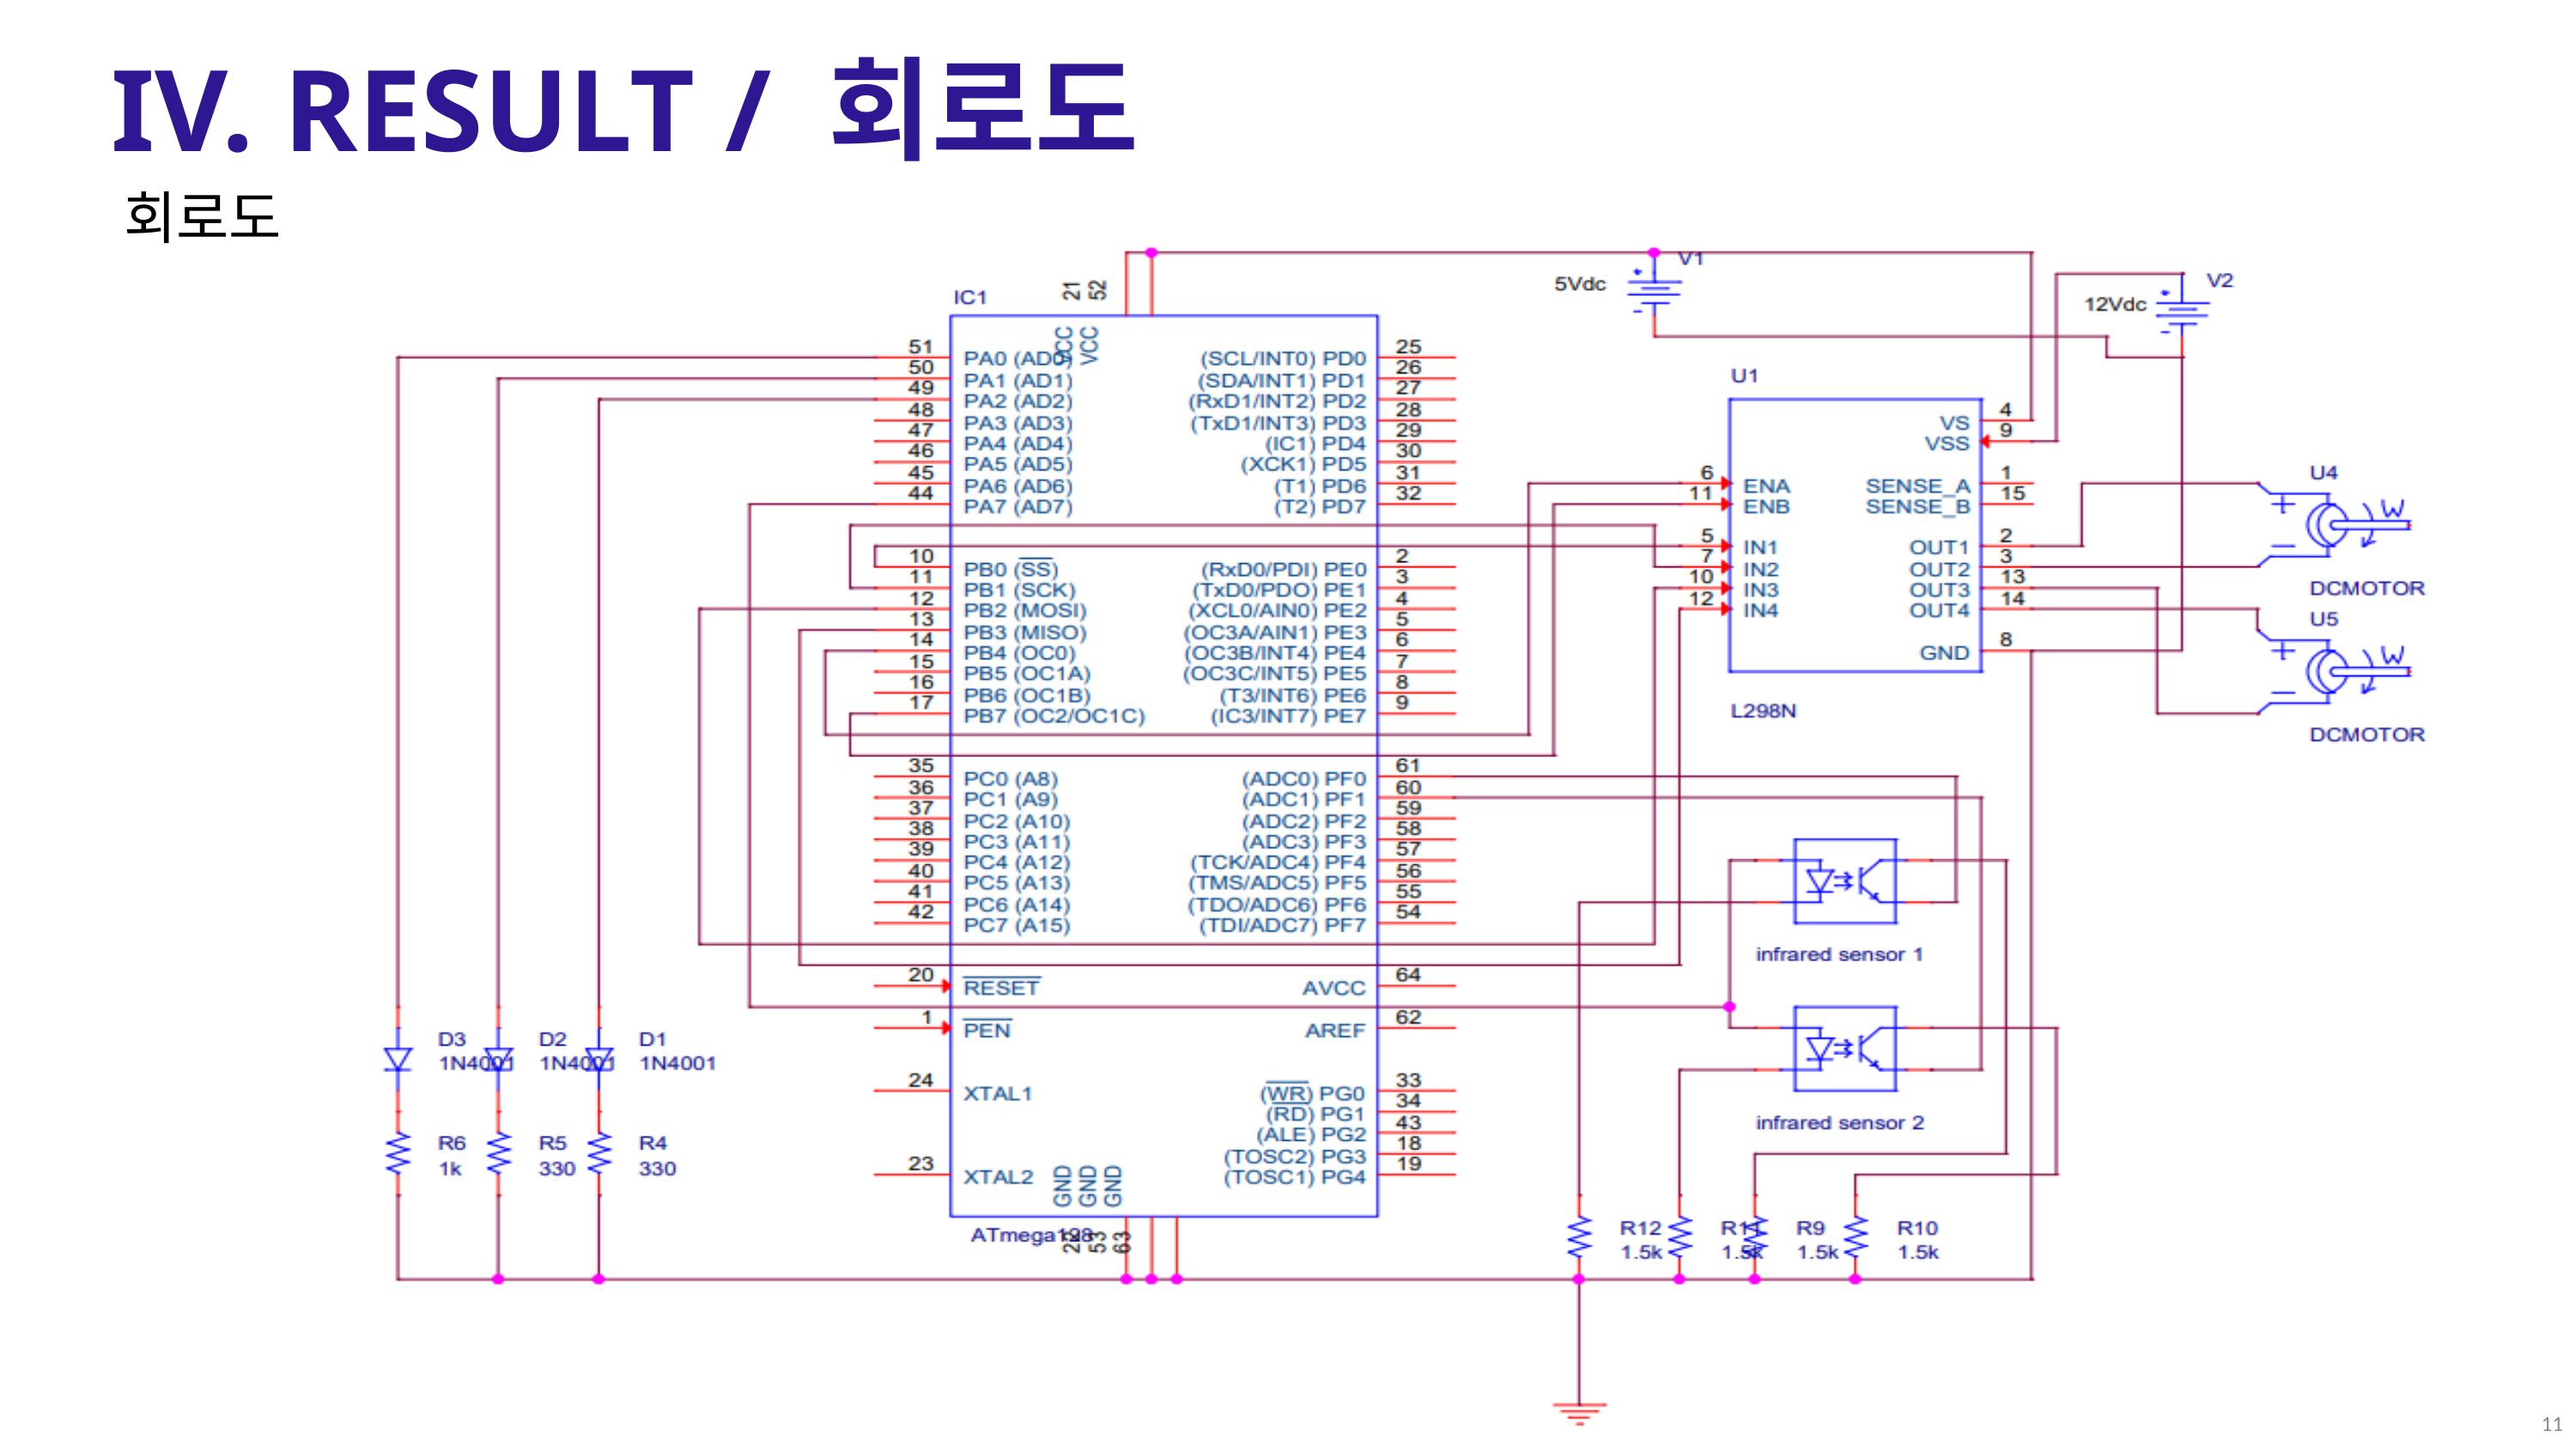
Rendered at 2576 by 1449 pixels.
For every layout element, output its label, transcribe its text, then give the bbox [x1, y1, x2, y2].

slide_number 11 [2275, 1397, 2576, 1449]
text_box 회로도 [111, 175, 369, 257]
picture [372, 174, 2470, 1436]
text_box IV. RESULT / 회로도 [111, 48, 1339, 174]
